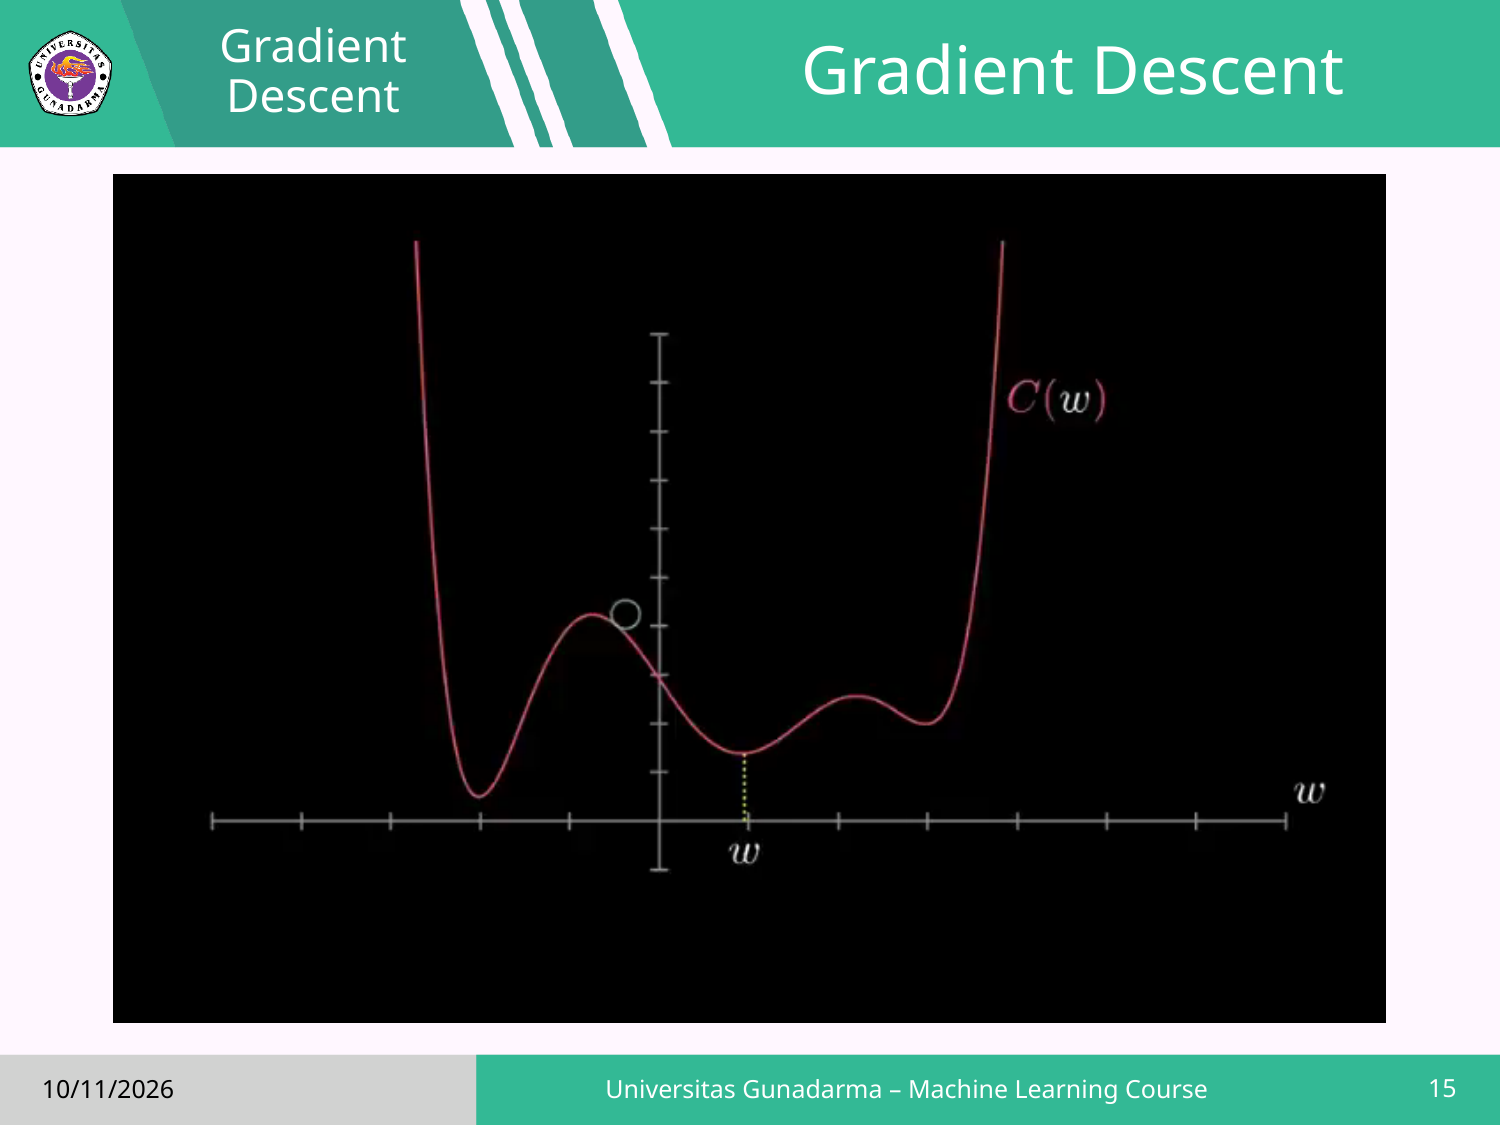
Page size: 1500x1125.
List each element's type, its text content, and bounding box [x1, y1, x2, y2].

list Gradient Descent [188, 20, 438, 126]
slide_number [26, 1067, 438, 1113]
picture [0, 0, 1500, 1125]
title Gradient Descent [675, 20, 1472, 126]
slide_number 15 [1345, 1066, 1472, 1113]
footer Universitas Gunadarma – Machine Learning Course [496, 1067, 1318, 1113]
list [112, 174, 1387, 1024]
